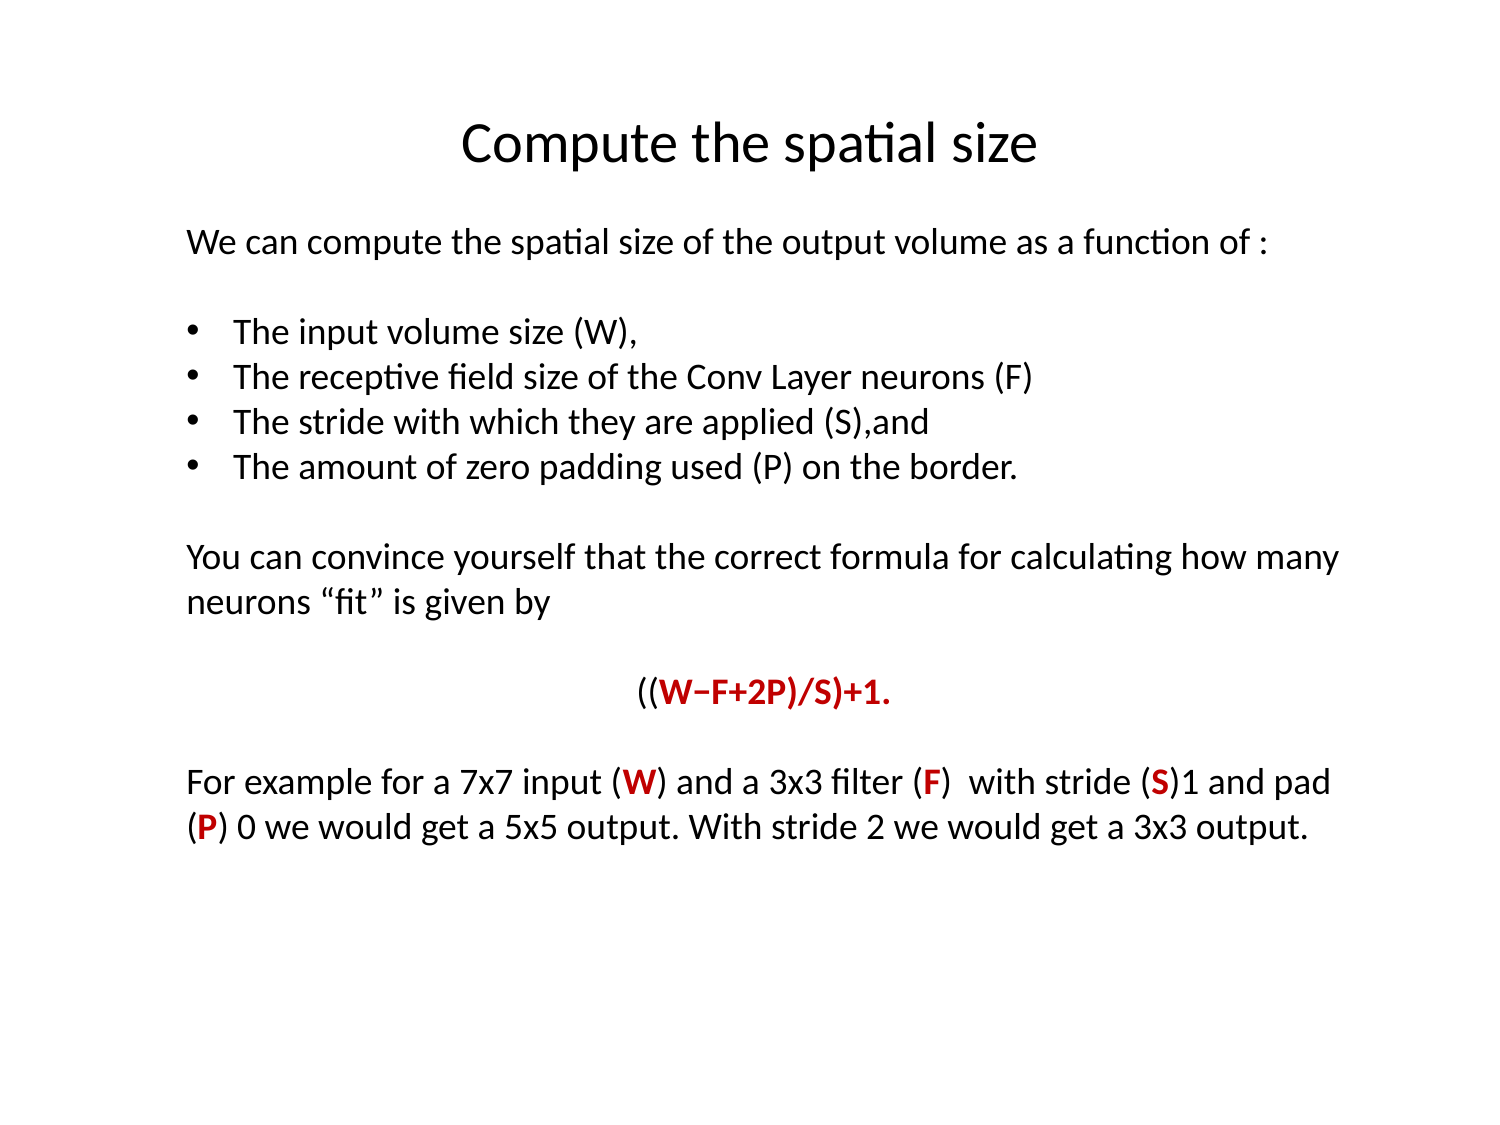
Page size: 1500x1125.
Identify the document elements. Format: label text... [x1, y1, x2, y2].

title Compute the spatial size [75, 45, 1425, 233]
text_box We can compute the spatial size of the output volume as a function of : The input volume size (W), The receptive field size of the Conv Layer neurons (F) The stride with which they are applied (S),and The amount of zero padding used (P) on the border. You can convince yourself that the correct formula for calculating how many neurons “fit” is given by ((W−F+2P)/S)+1. For example for a 7x7 input (W) and a 3x3 filter (F) with stride (S)1 and pad (P) 0 we would get a 5x5 output. With stride 2 we would get a 3x3 output. [171, 209, 1392, 855]
